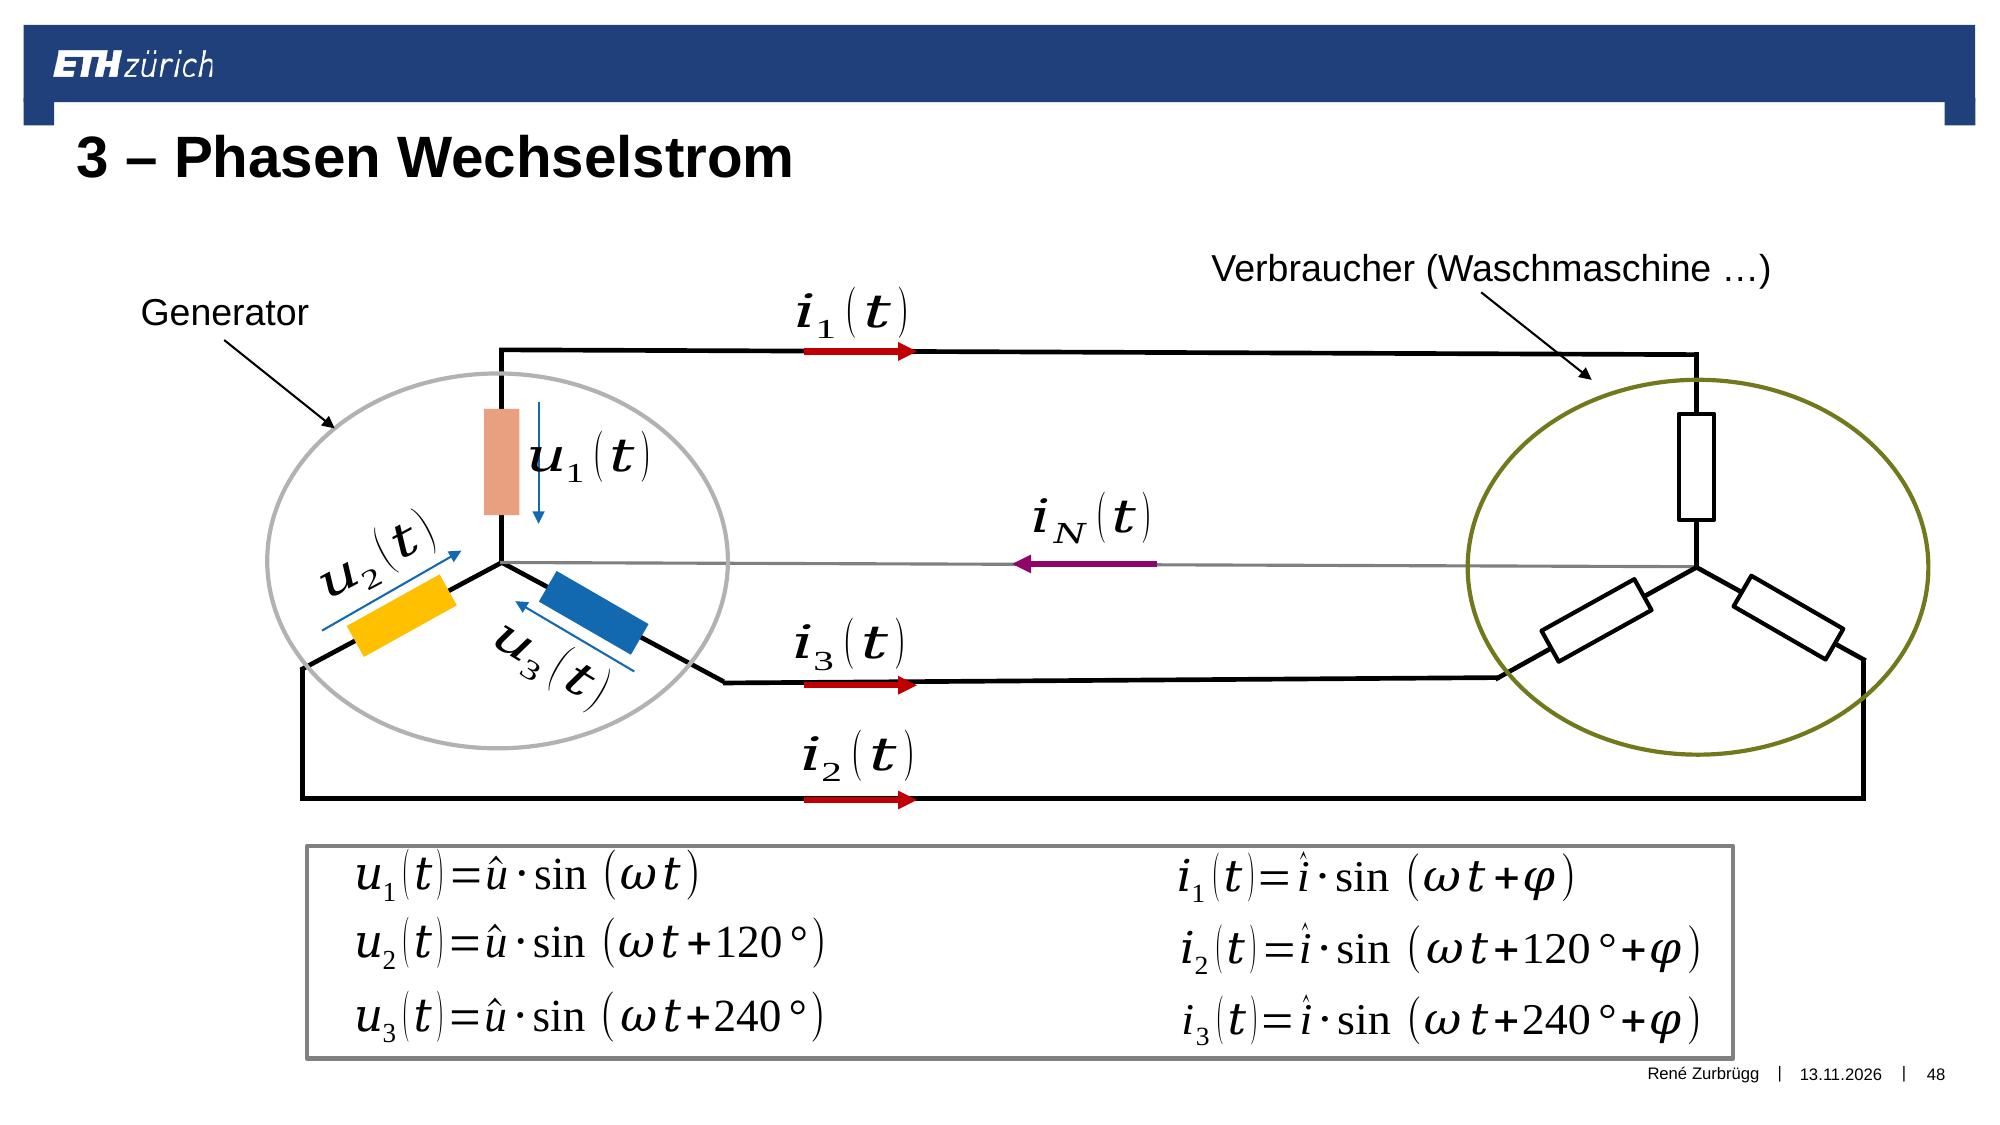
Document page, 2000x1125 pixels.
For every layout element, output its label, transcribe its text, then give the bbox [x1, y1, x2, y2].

text_box [314, 678, 669, 751]
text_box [501, 562, 1673, 567]
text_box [501, 575, 723, 681]
footer René Zurbrügg [999, 1034, 1760, 1111]
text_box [1702, 566, 1864, 660]
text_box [725, 677, 1494, 684]
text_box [322, 550, 462, 631]
text_box [1465, 378, 1673, 560]
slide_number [1790, 1034, 1892, 1112]
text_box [302, 562, 502, 669]
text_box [520, 349, 1476, 355]
text_box [265, 372, 478, 657]
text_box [1598, 349, 1697, 355]
title 3 – Phasen Wechselstrom [53, 101, 1946, 269]
slide_number 48 [1906, 1034, 1966, 1112]
text_box [1719, 378, 1931, 697]
text_box [1465, 575, 1492, 655]
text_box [1497, 567, 1697, 679]
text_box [224, 341, 335, 429]
text_box [524, 372, 730, 560]
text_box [514, 600, 634, 672]
text_box [726, 575, 730, 596]
text_box Generator [125, 280, 325, 341]
text_box Verbraucher (Waschmaschine …) [1196, 269, 1787, 296]
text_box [483, 349, 520, 563]
text_box [305, 844, 1735, 1061]
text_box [1678, 354, 1715, 568]
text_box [1481, 292, 1592, 381]
text_box [1518, 669, 1859, 757]
